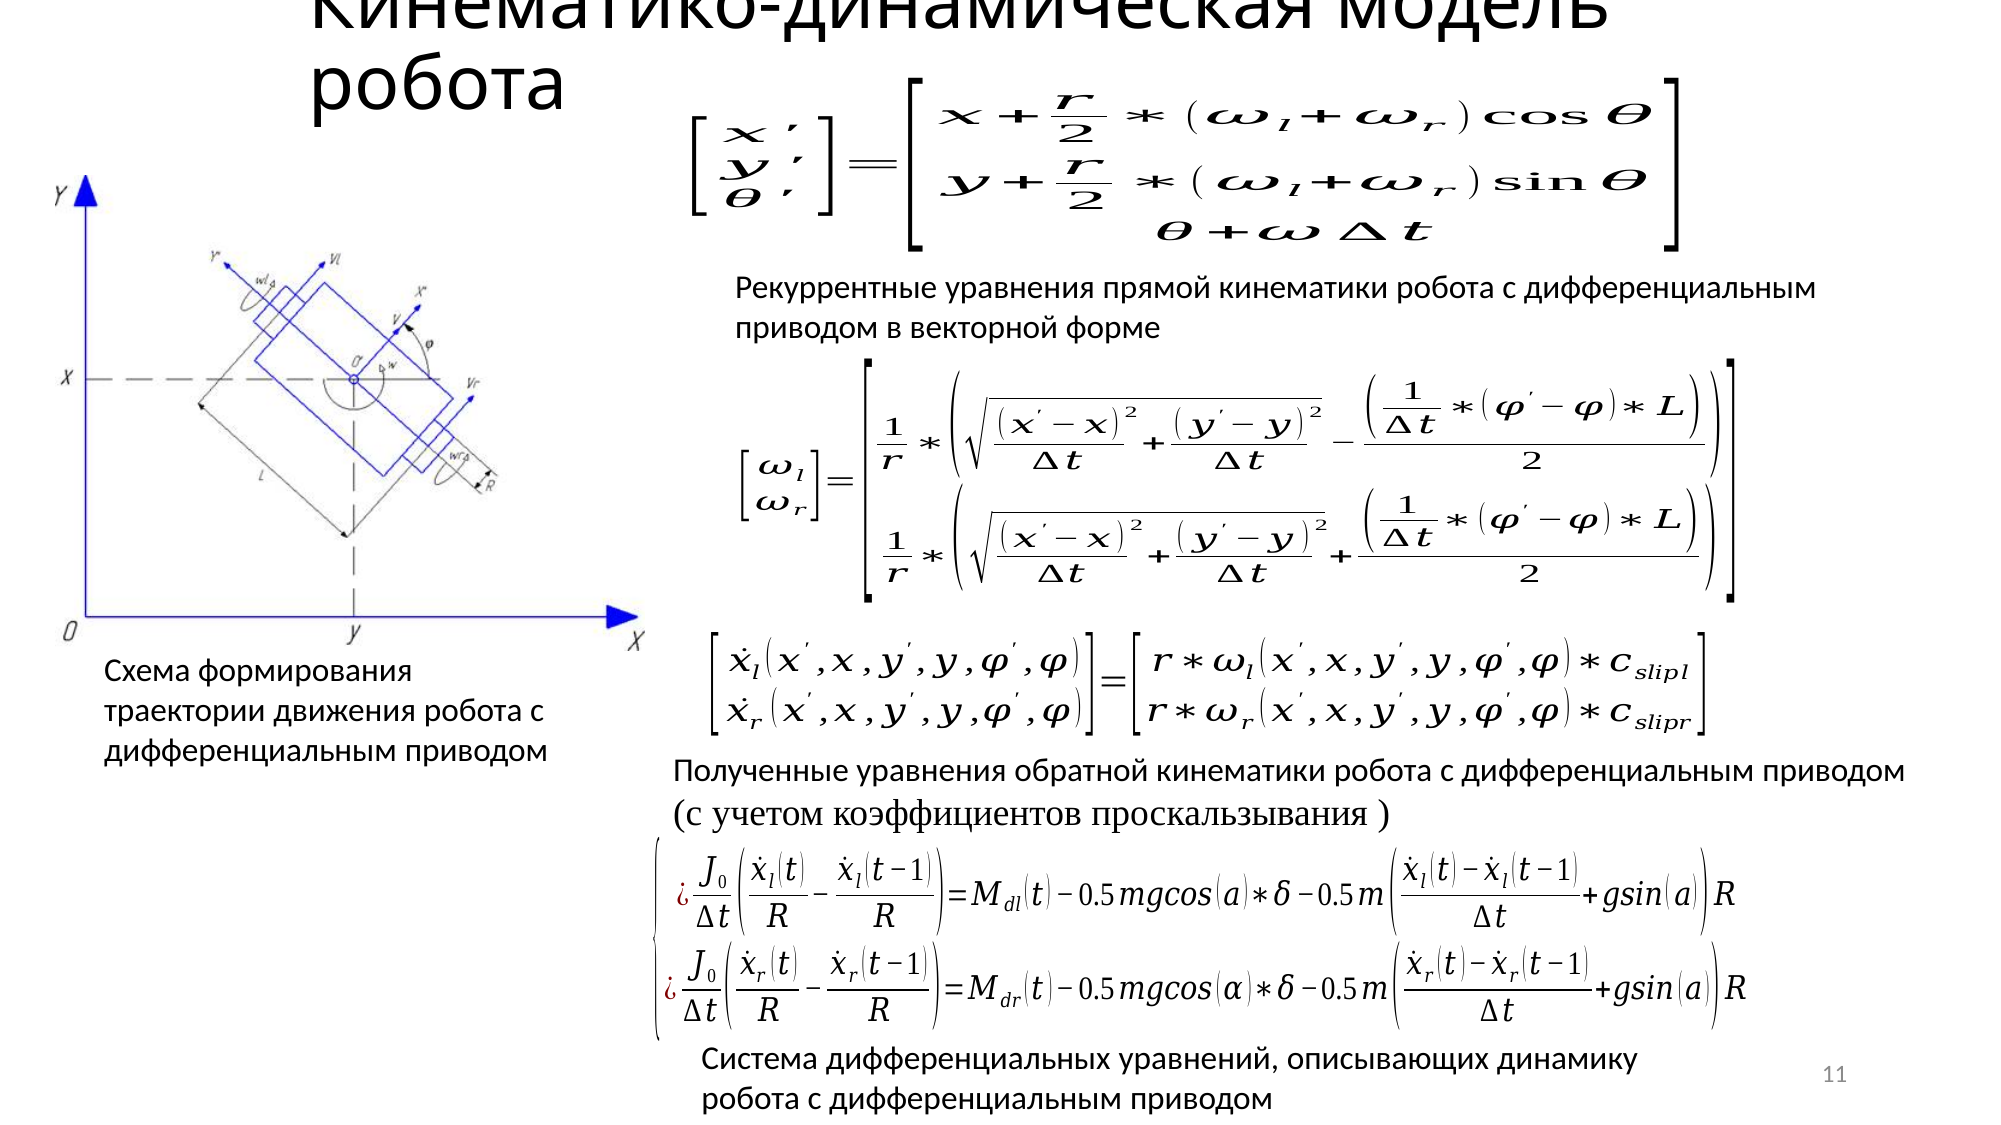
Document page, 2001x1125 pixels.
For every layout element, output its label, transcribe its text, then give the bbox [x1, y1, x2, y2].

title Кинематико-динамическая модель робота [293, 25, 1808, 63]
slide_number 11 [1691, 1042, 1863, 1103]
text_box Рекуррентные уравнения прямой кинематики робота с дифференциальным приводом в векторной форме [720, 257, 1919, 353]
text_box Система дифференциальных уравнений, описывающих динамику робота с дифференциальным приводом [686, 1028, 1691, 1124]
picture [55, 175, 645, 651]
text_box Схема формирования траектории движения робота с дифференциальным приводом [89, 651, 574, 775]
